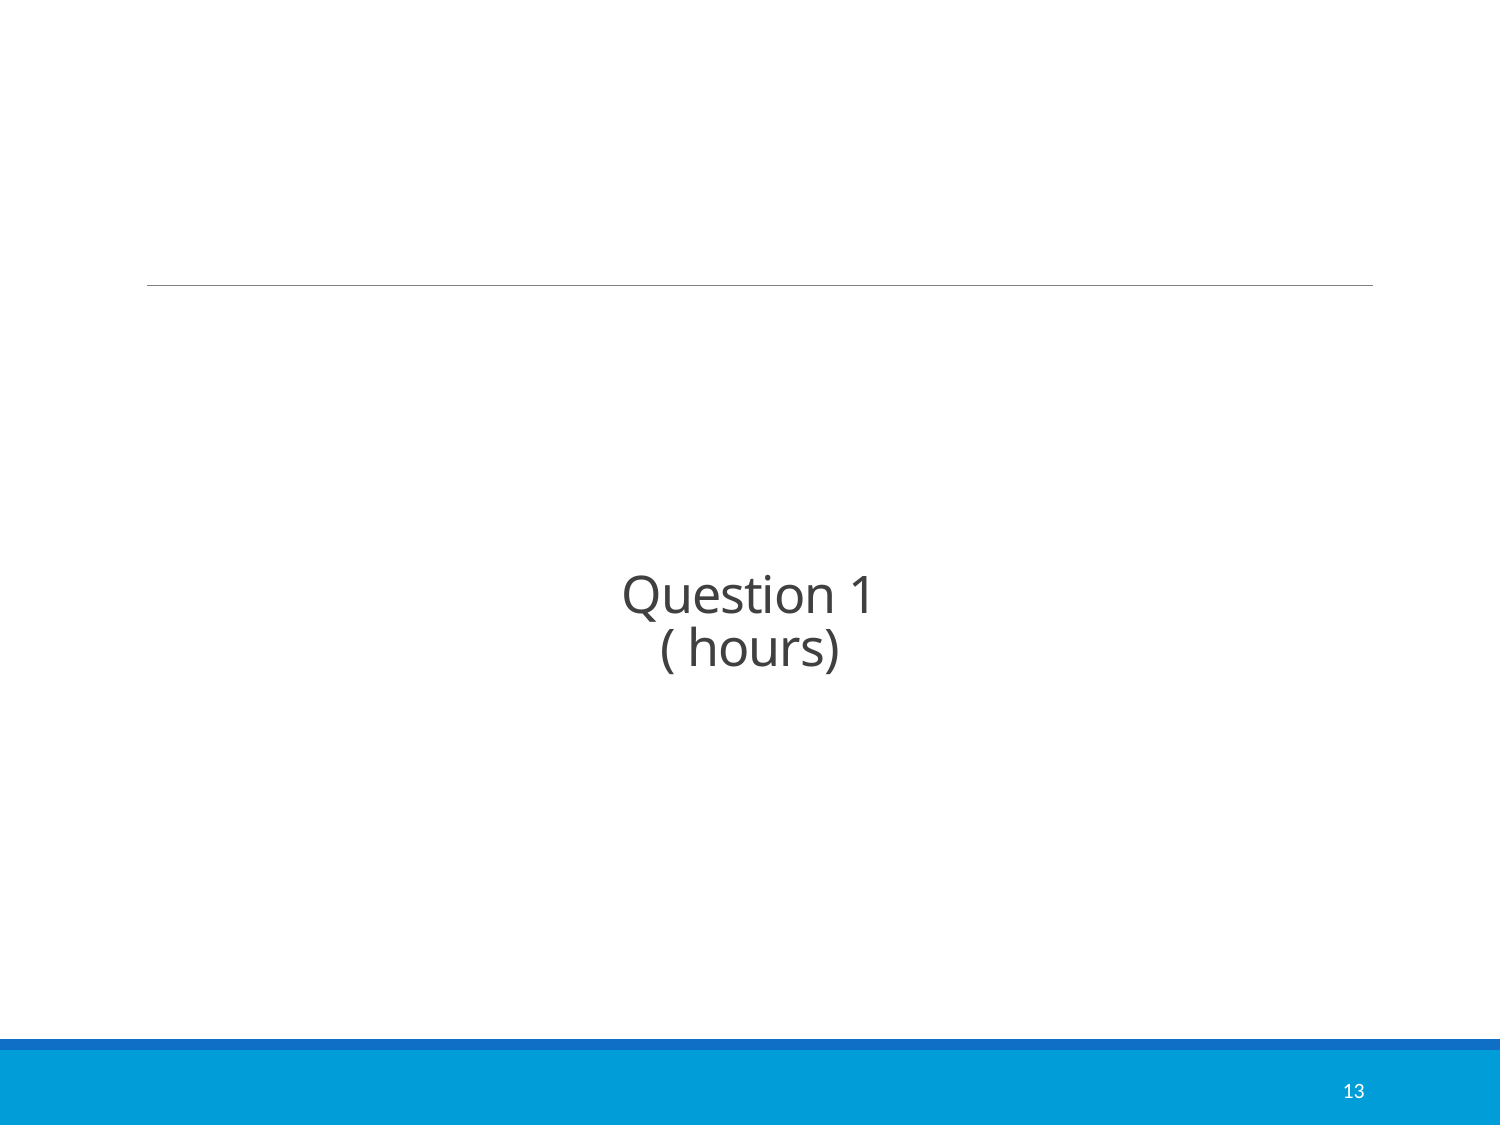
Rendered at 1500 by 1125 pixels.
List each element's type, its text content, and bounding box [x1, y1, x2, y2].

slide_number 13 [1218, 1059, 1380, 1120]
